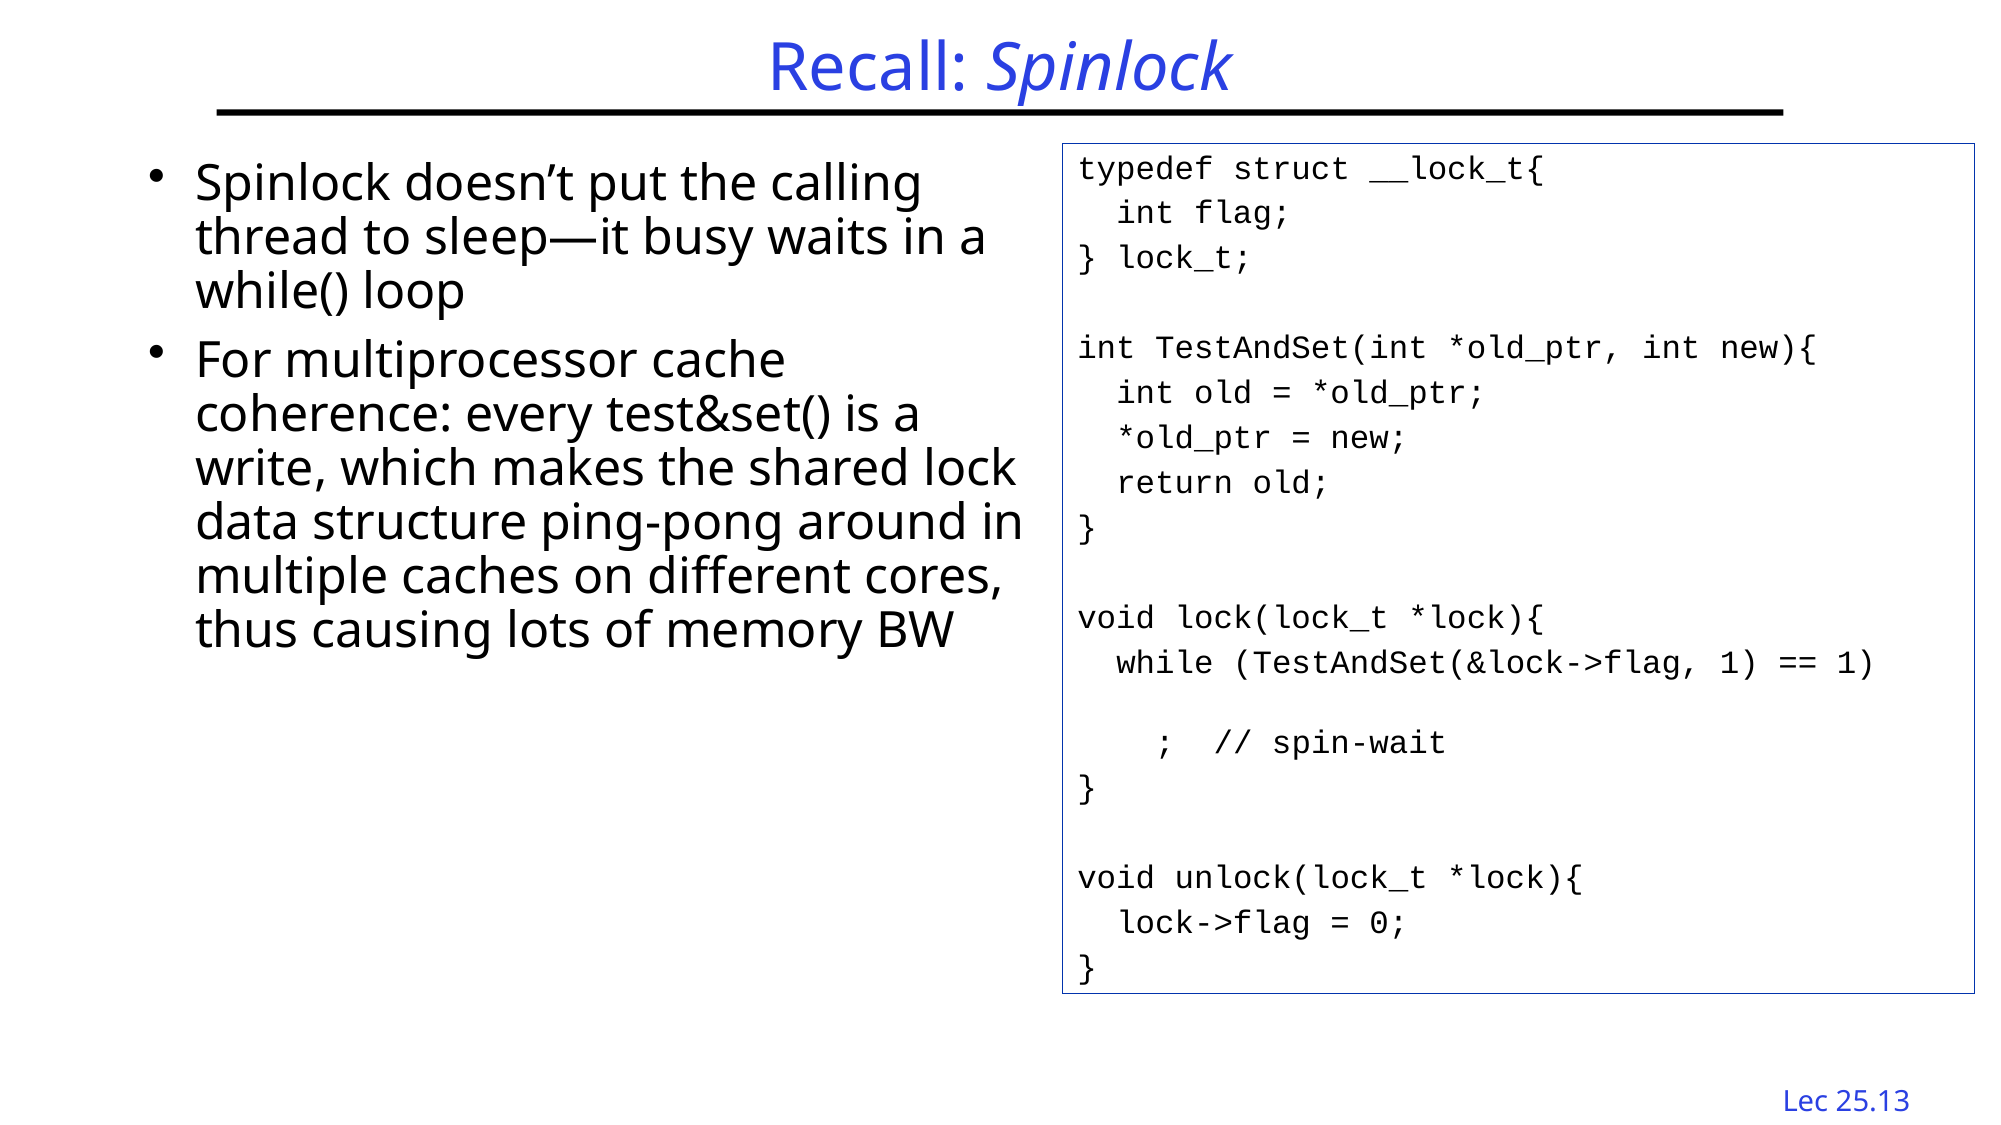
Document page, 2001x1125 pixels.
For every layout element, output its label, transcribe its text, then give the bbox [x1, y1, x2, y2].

text_box typedef struct __lock_t{ int flag; } lock_t; int TestAndSet(int *old_ptr, int new){ int old = *old_ptr; *old_ptr = new; return old; } void lock(lock_t *lock){ while (TestAndSet(&lock->flag, 1) == 1) ; // spin-wait } void unlock(lock_t *lock){ lock->flag = 0; } [1062, 143, 1975, 994]
list Spinlock doesn’t put the calling thread to sleep—it busy waits in a while() loop For multiprocessor cache coherence: every test&set() is a write, which makes the shared lock data structure ping-pong around in multiple caches on different cores, thus causing lots of memory BW [133, 149, 1046, 988]
title Recall: Spinlock [216, 24, 1784, 113]
